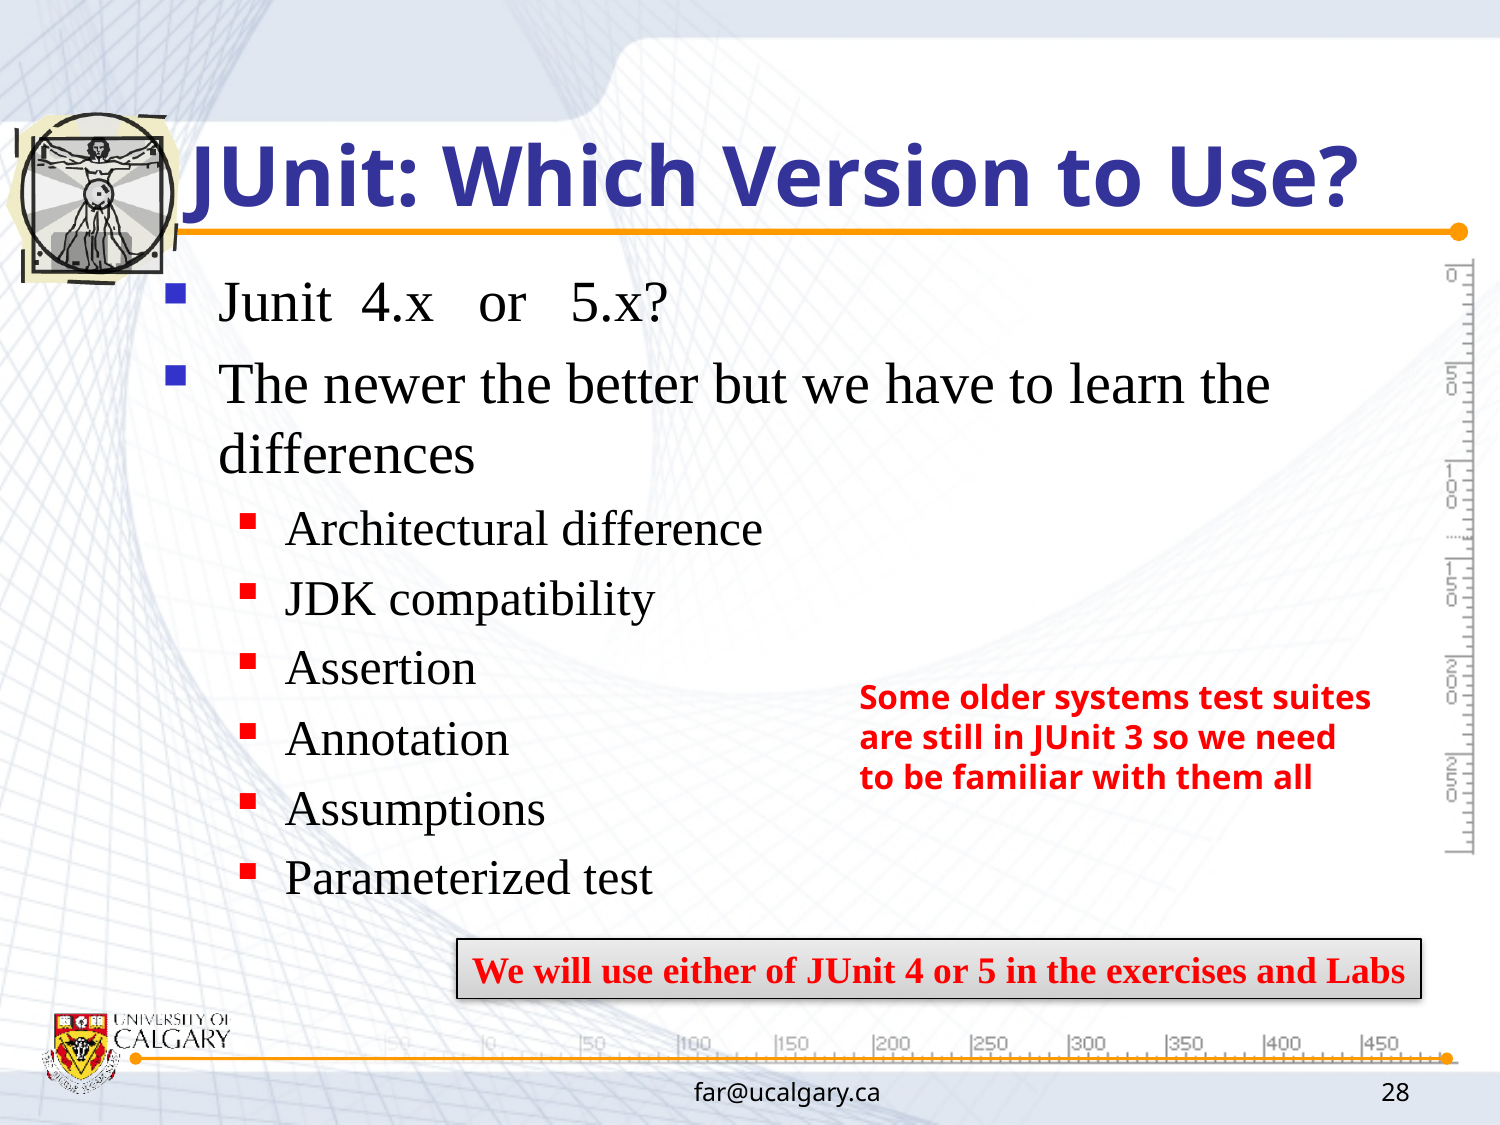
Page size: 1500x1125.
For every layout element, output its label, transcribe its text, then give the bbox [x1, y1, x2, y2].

text_box Some older systems test suites are still in JUnit 3 so we need to be familiar with them all [844, 668, 1396, 804]
picture [0, 0, 1500, 1125]
title JUnit: Which Version to Use? [174, 42, 1468, 231]
list Junit 4.x or 5.x? The newer the better but we have to learn the differences Architectural difference JDK compatibility Assertion Annotation Assumptions Parameterized test [147, 255, 1461, 1000]
slide_number 28 [1112, 1051, 1426, 1118]
footer far@ucalgary.ca [549, 1051, 1026, 1118]
text_box We will use either of JUnit 4 or 5 in the exercises and Labs [456, 938, 1422, 999]
